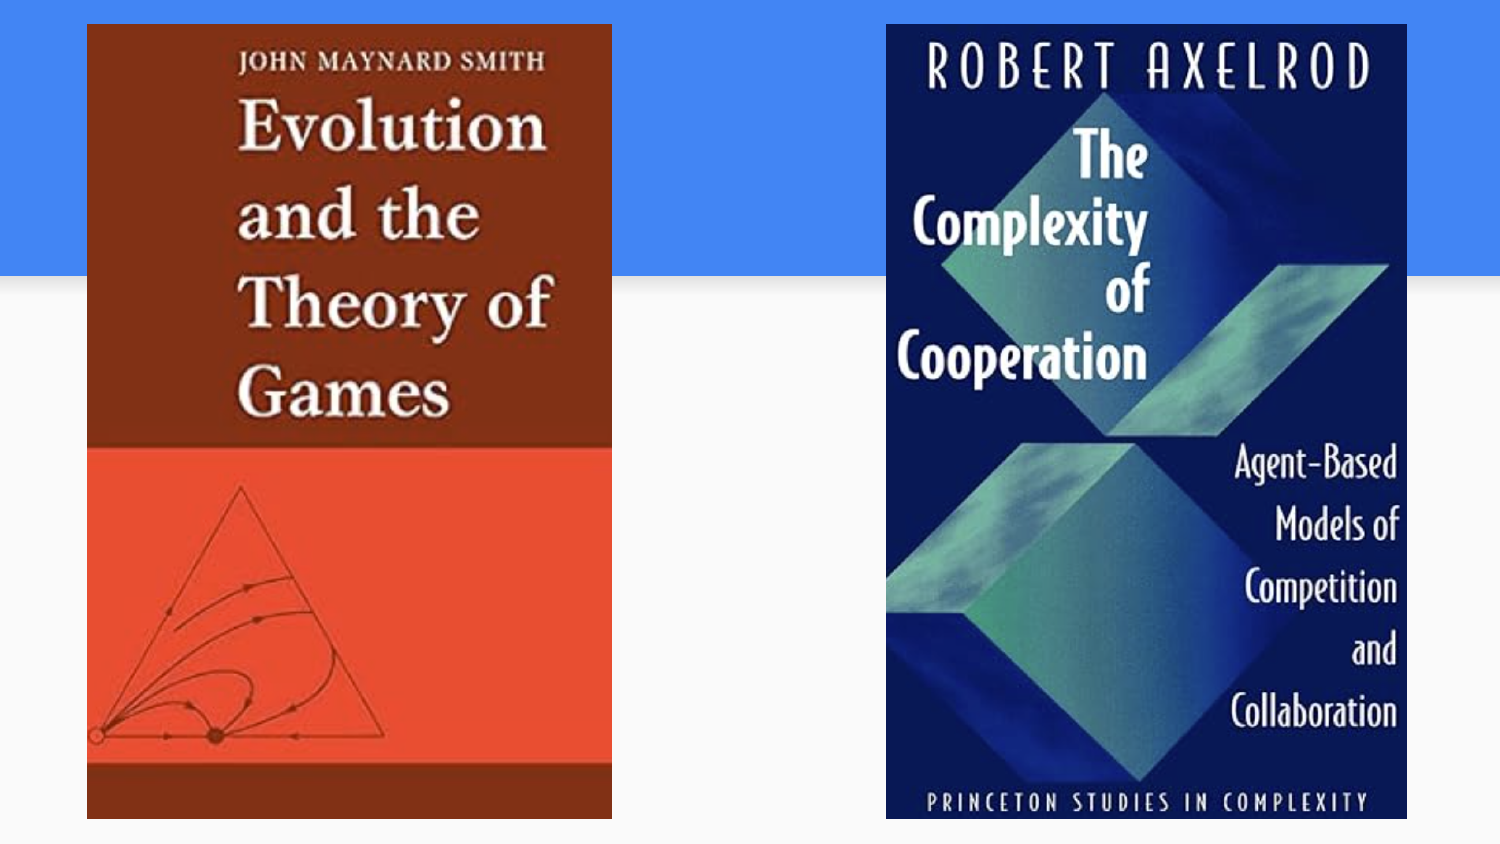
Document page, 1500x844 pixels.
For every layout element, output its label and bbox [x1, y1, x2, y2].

picture [885, 24, 1407, 819]
picture [87, 24, 612, 819]
